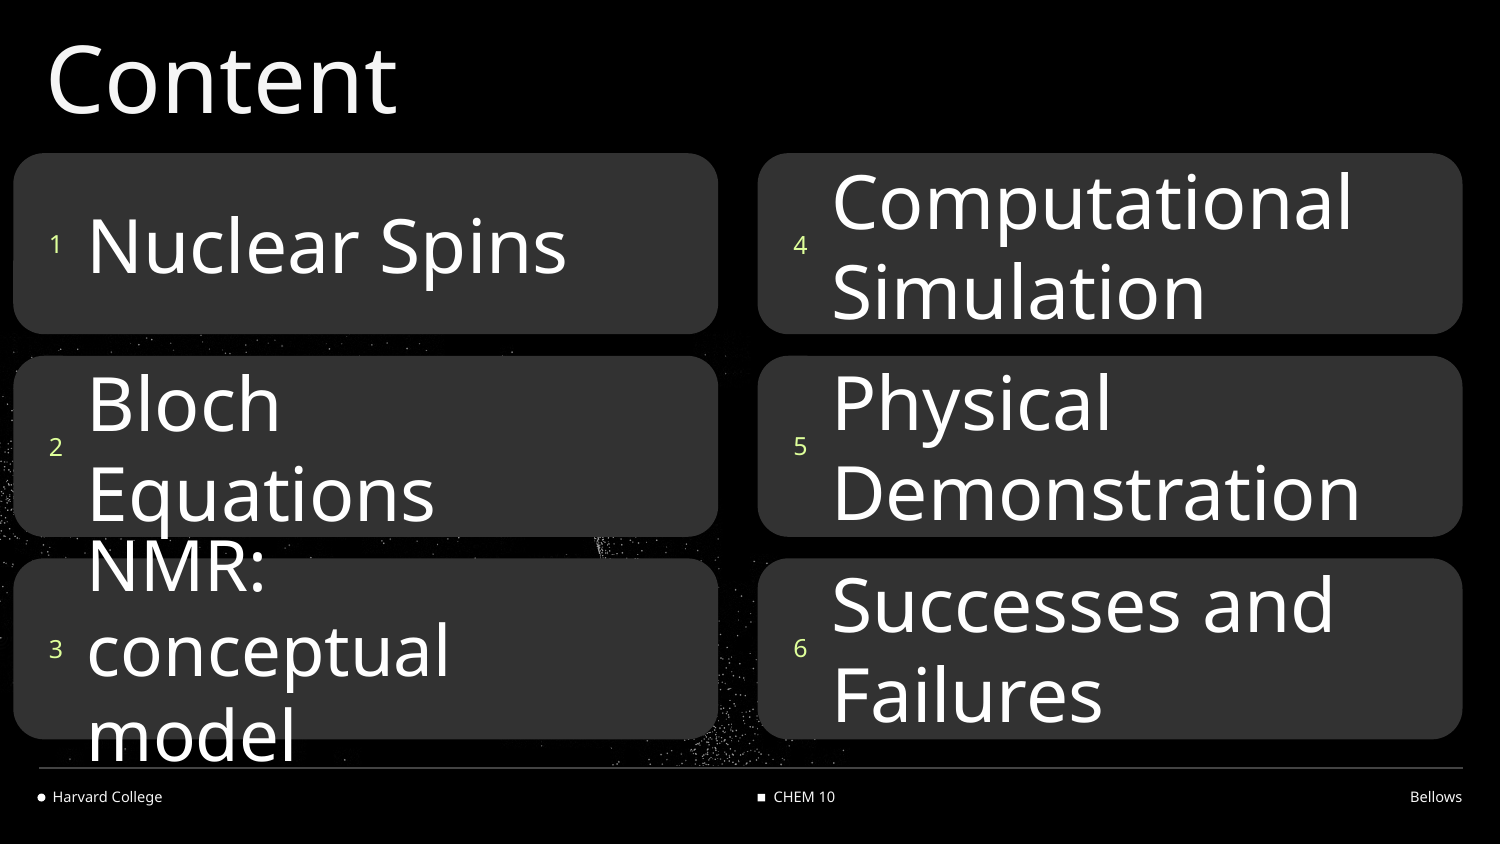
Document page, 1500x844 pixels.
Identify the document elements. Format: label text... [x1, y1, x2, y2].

title Content [45, 37, 686, 194]
text_box [13, 355, 719, 537]
text_box [757, 355, 1463, 537]
subtitle Harvard College [52, 767, 496, 806]
subtitle Computational Simulation [831, 201, 1368, 288]
text_box [757, 153, 1463, 335]
text_box [13, 558, 719, 740]
subtitle 5 [778, 402, 831, 489]
subtitle 6 [778, 604, 831, 691]
subtitle Bloch Equations [86, 402, 623, 490]
subtitle 4 [778, 201, 831, 288]
subtitle NMR: conceptual model [86, 605, 623, 692]
text_box [757, 558, 1463, 740]
subtitle Physical Demonstration [831, 402, 1368, 489]
subtitle 2 [33, 402, 86, 490]
subtitle Successes and Failures [831, 604, 1368, 691]
subtitle Bellows [1125, 768, 1463, 806]
subtitle 1 [33, 200, 86, 287]
subtitle 3 [33, 605, 86, 692]
picture [0, 192, 850, 766]
text_box [13, 153, 719, 335]
subtitle Nuclear Spins [86, 200, 623, 287]
subtitle CHEM 10 [773, 767, 1151, 806]
